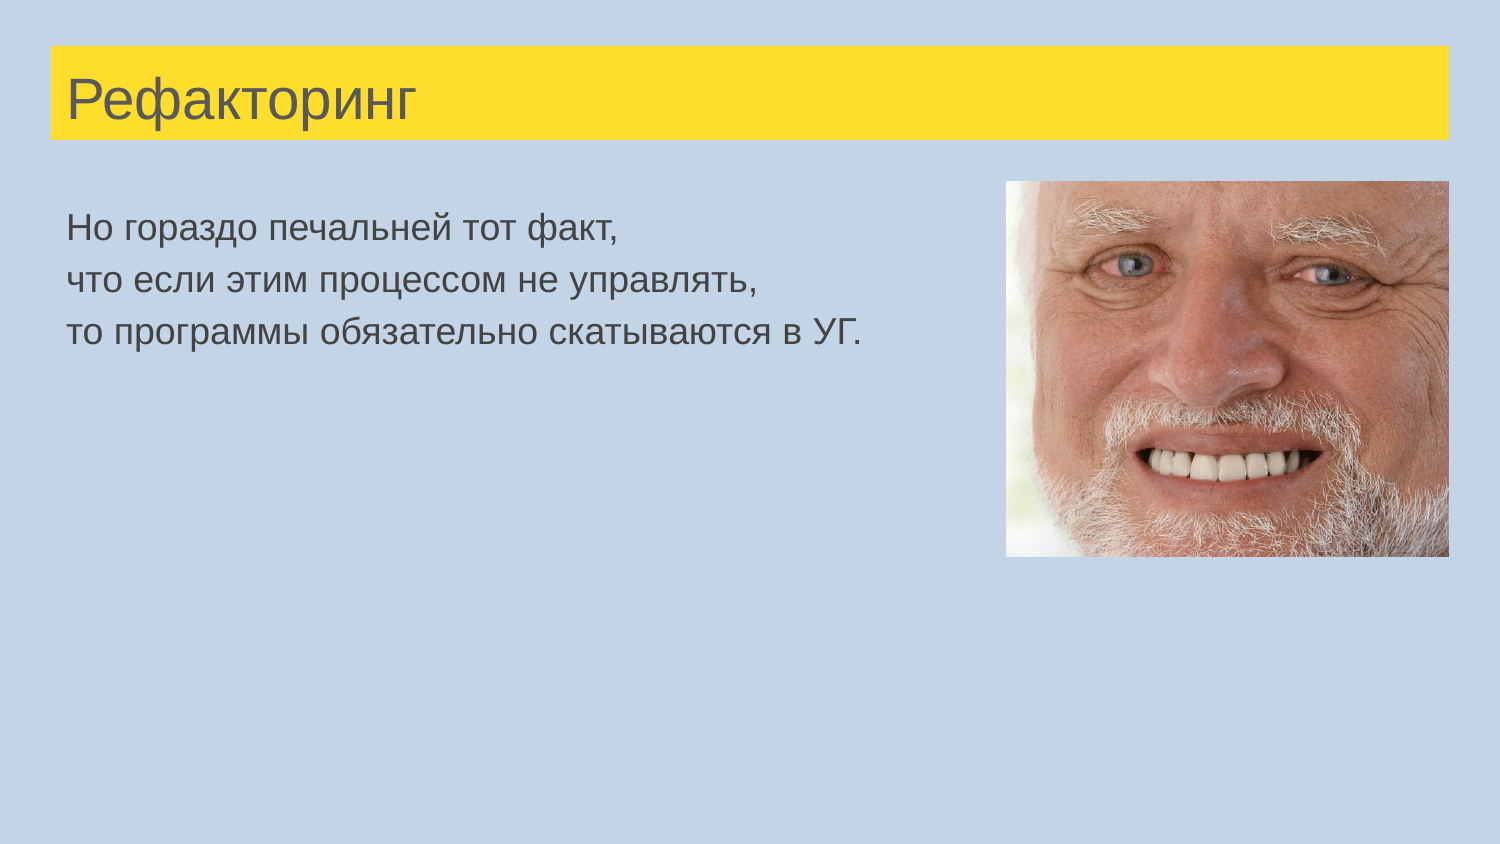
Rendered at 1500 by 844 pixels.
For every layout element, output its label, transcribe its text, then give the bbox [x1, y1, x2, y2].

list Но гораздо печальней тот факт, что если этим процессом не управлять, то программы обязательно скатываются в УГ. [51, 181, 971, 740]
title Рефакторинг [51, 45, 1449, 140]
picture [1005, 181, 1450, 557]
